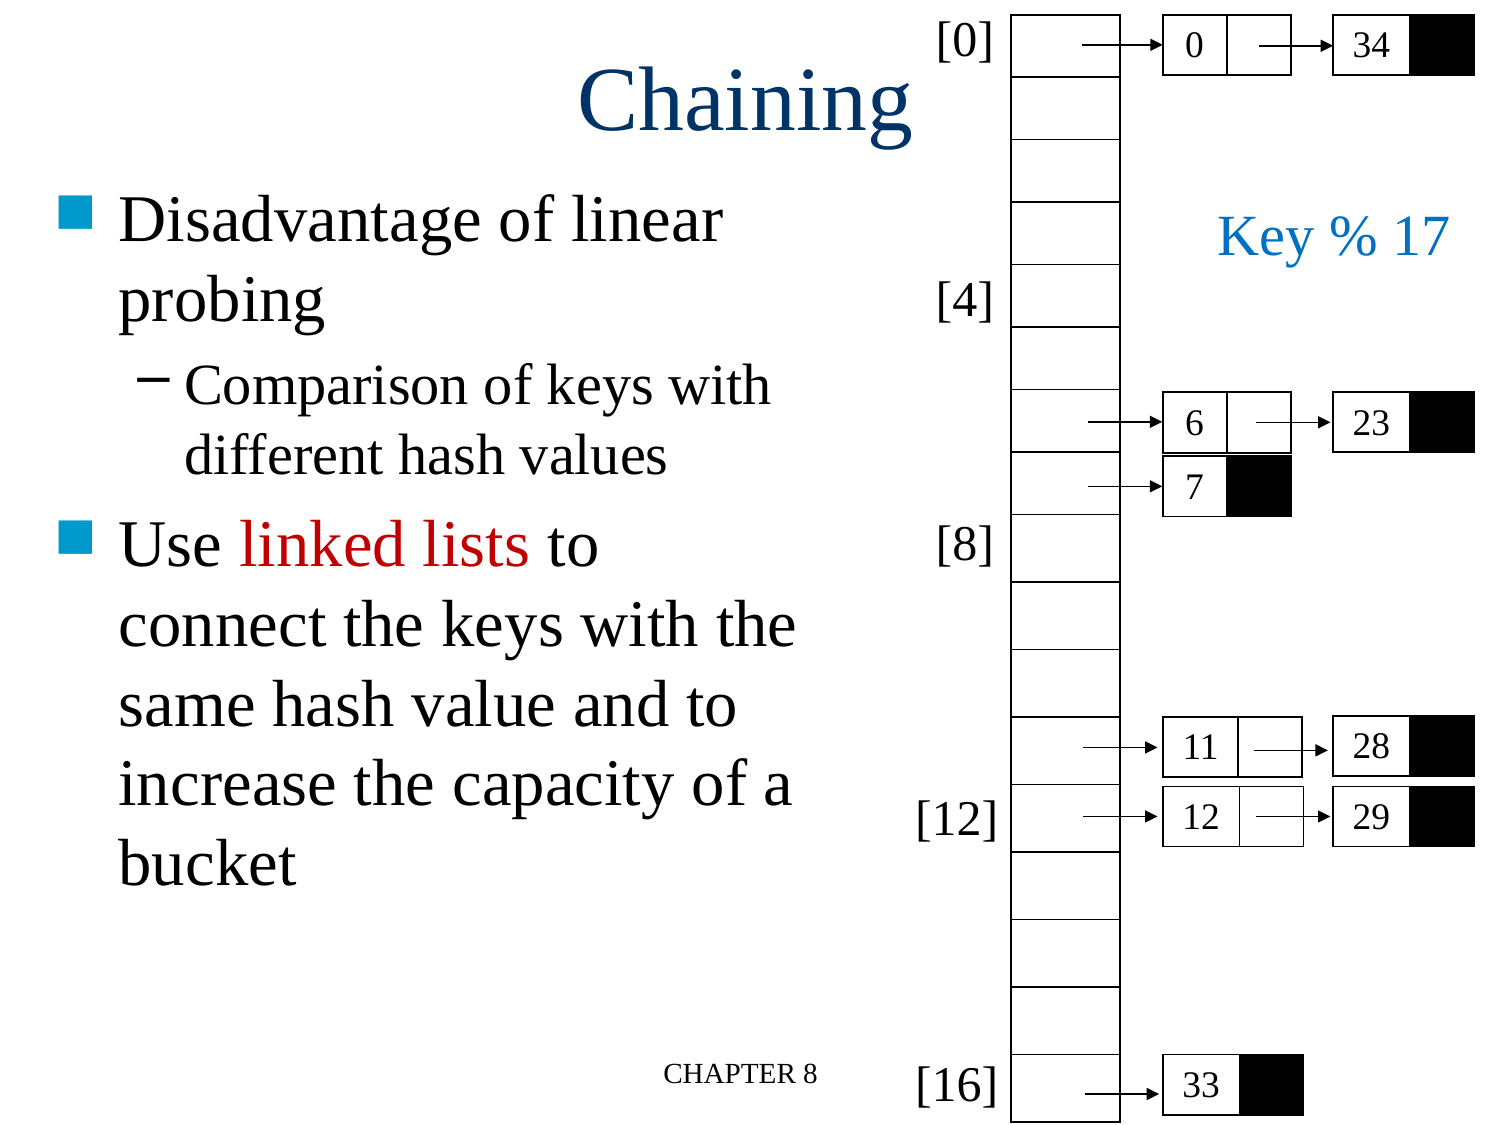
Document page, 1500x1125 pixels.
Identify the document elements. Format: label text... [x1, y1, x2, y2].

table_header [1012, 16, 1119, 76]
table_header [1228, 393, 1290, 452]
table_cell [1012, 328, 1119, 389]
text_box [0] [920, 0, 1009, 74]
table_cell [1012, 265, 1119, 326]
list Disadvantage of linear probing Comparison of keys with different hash values Use linked lists to connect the keys with the same hash value and to increase the capacity of a bucket [47, 166, 819, 1048]
table_header 23 [1334, 393, 1409, 451]
table_cell [1012, 453, 1119, 514]
table_header [1240, 787, 1303, 846]
table_cell [1012, 1055, 1119, 1121]
table_header 12 [1164, 787, 1239, 846]
table_header [1228, 457, 1290, 516]
table_header 33 [1164, 1055, 1239, 1114]
table_header [1239, 718, 1301, 776]
table_cell [1012, 583, 1119, 649]
table_header 0 [1164, 16, 1226, 74]
table_header 11 [1164, 718, 1237, 776]
table_cell [1012, 718, 1119, 784]
table_header [1411, 787, 1473, 846]
table_cell [1012, 988, 1119, 1054]
table_cell [1012, 203, 1119, 264]
text_box [4] [920, 259, 1009, 335]
table_cell [1012, 140, 1119, 201]
table_header [1240, 1055, 1303, 1114]
table_cell [1012, 920, 1119, 986]
table_cell [1012, 853, 1119, 919]
text_box [16] [900, 1044, 1014, 1119]
text_box [8] [920, 503, 1009, 579]
table_header 29 [1334, 787, 1409, 846]
table_header [1411, 16, 1473, 74]
table_cell [1012, 78, 1119, 139]
table_header 6 [1164, 393, 1226, 452]
text_box [12] [900, 778, 1014, 854]
table_cell [1014, 785, 1119, 851]
table_header 7 [1164, 457, 1226, 516]
title Chaining [108, 0, 1384, 188]
footer CHAPTER 8 [503, 1047, 979, 1123]
text_box Key % 17 [1203, 189, 1466, 275]
table_cell [1012, 515, 1119, 581]
table_cell [1012, 390, 1119, 451]
table_header 34 [1334, 16, 1409, 74]
table_header 28 [1334, 717, 1409, 775]
table_header [1228, 16, 1290, 74]
table_cell [1012, 650, 1119, 716]
table_header [1411, 393, 1473, 451]
table_header [1411, 717, 1473, 775]
